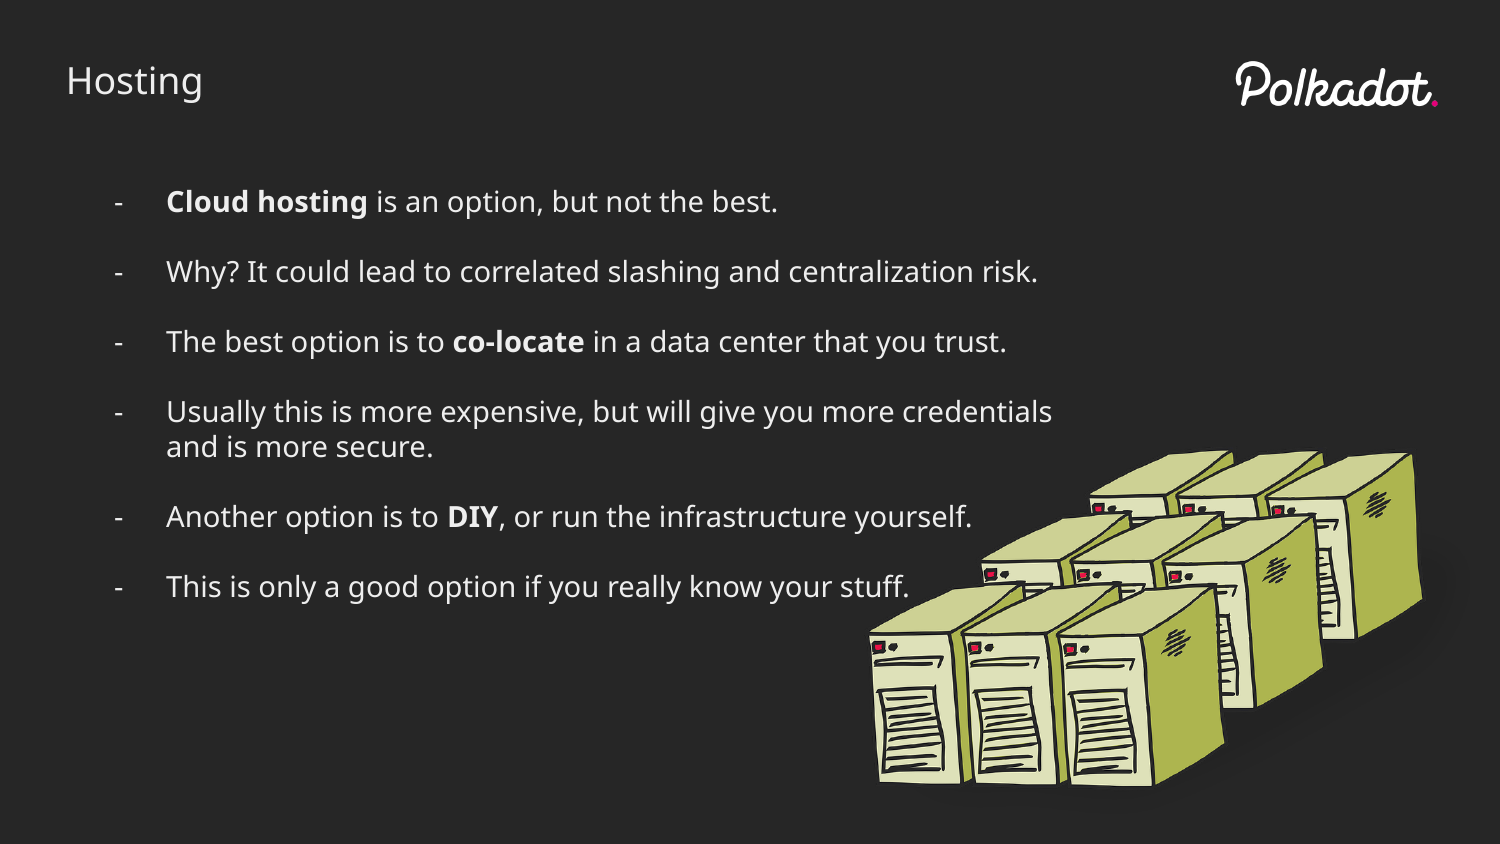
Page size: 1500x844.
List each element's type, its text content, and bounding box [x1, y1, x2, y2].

text_box Cloud hosting is an option, but not the best. Why? It could lead to correlated slashing and centralization risk. The best option is to co-locate in a data center that you trust. Usually this is more expensive, but will give you more credentials and is more secure. Another option is to DIY, or run the infrastructure yourself. This is only a good option if you really know your stuff. [76, 168, 1432, 786]
picture [1199, 15, 1474, 152]
text_box Hosting [50, 42, 632, 156]
picture [864, 446, 1476, 819]
